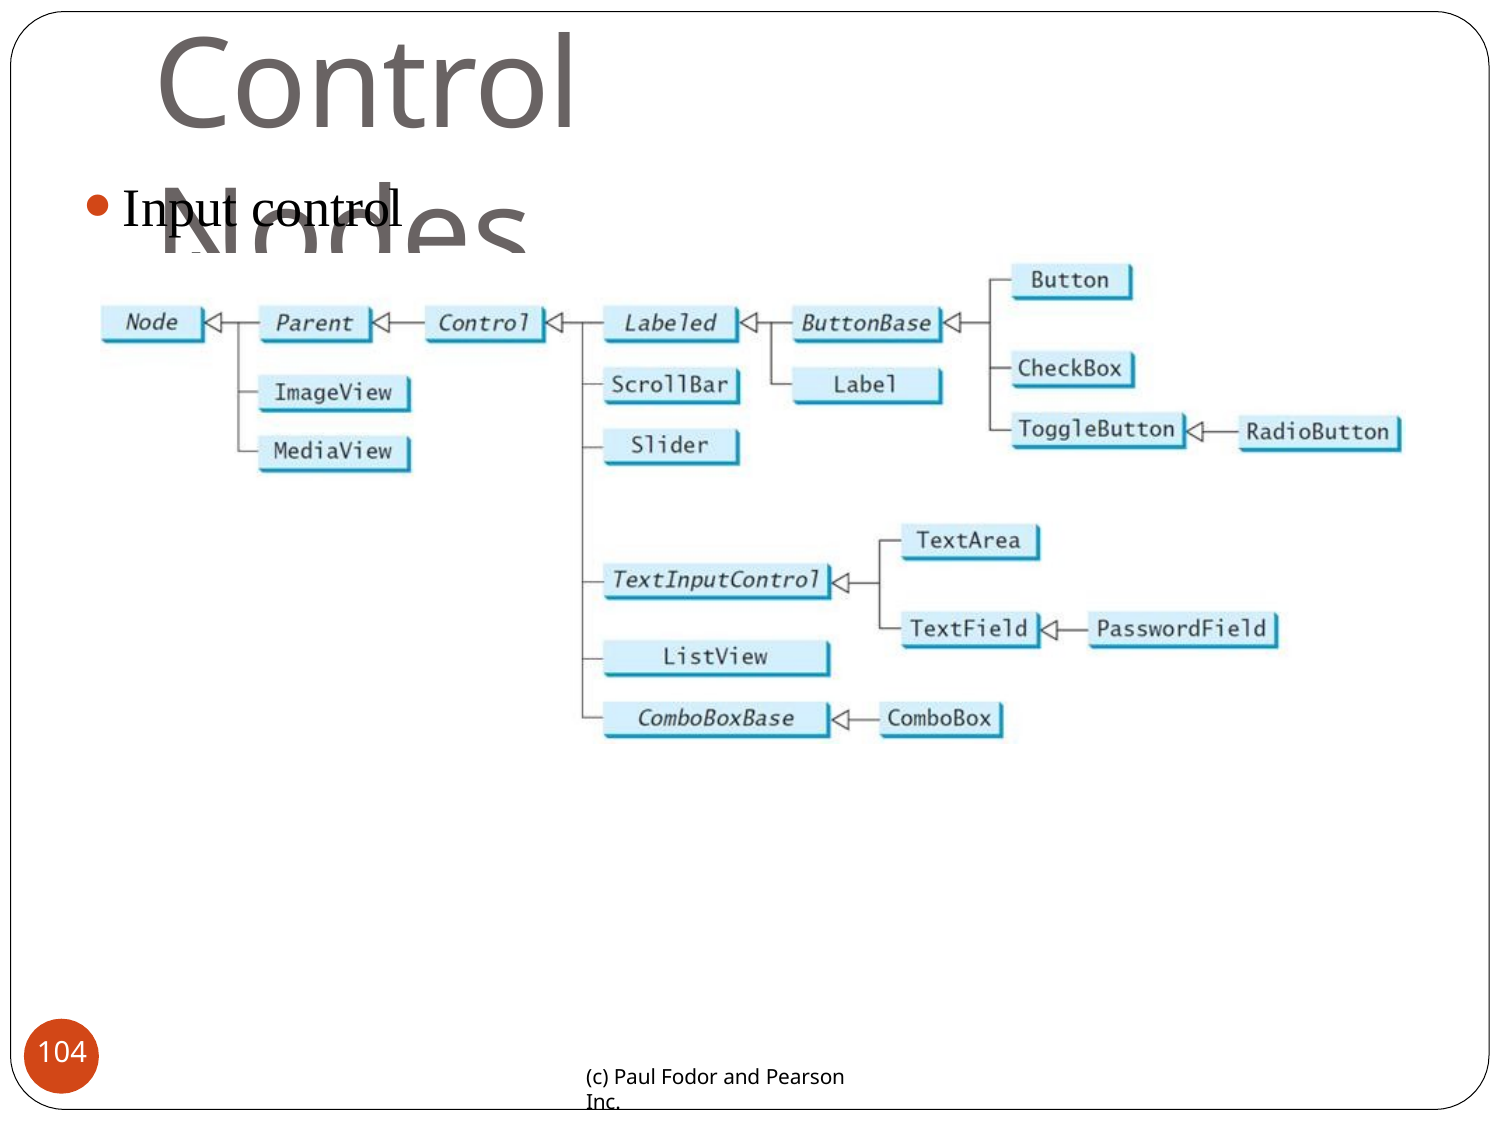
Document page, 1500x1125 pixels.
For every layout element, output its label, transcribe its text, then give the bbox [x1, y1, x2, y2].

text_box 104 [29, 1038, 94, 1074]
picture [100, 253, 1406, 744]
footer (c) Paul Fodor and Pearson Inc. [583, 1063, 882, 1125]
text_box Input control nodes: [76, 169, 525, 302]
text_box [23, 1018, 99, 1094]
title Control Nodes [151, 0, 901, 252]
